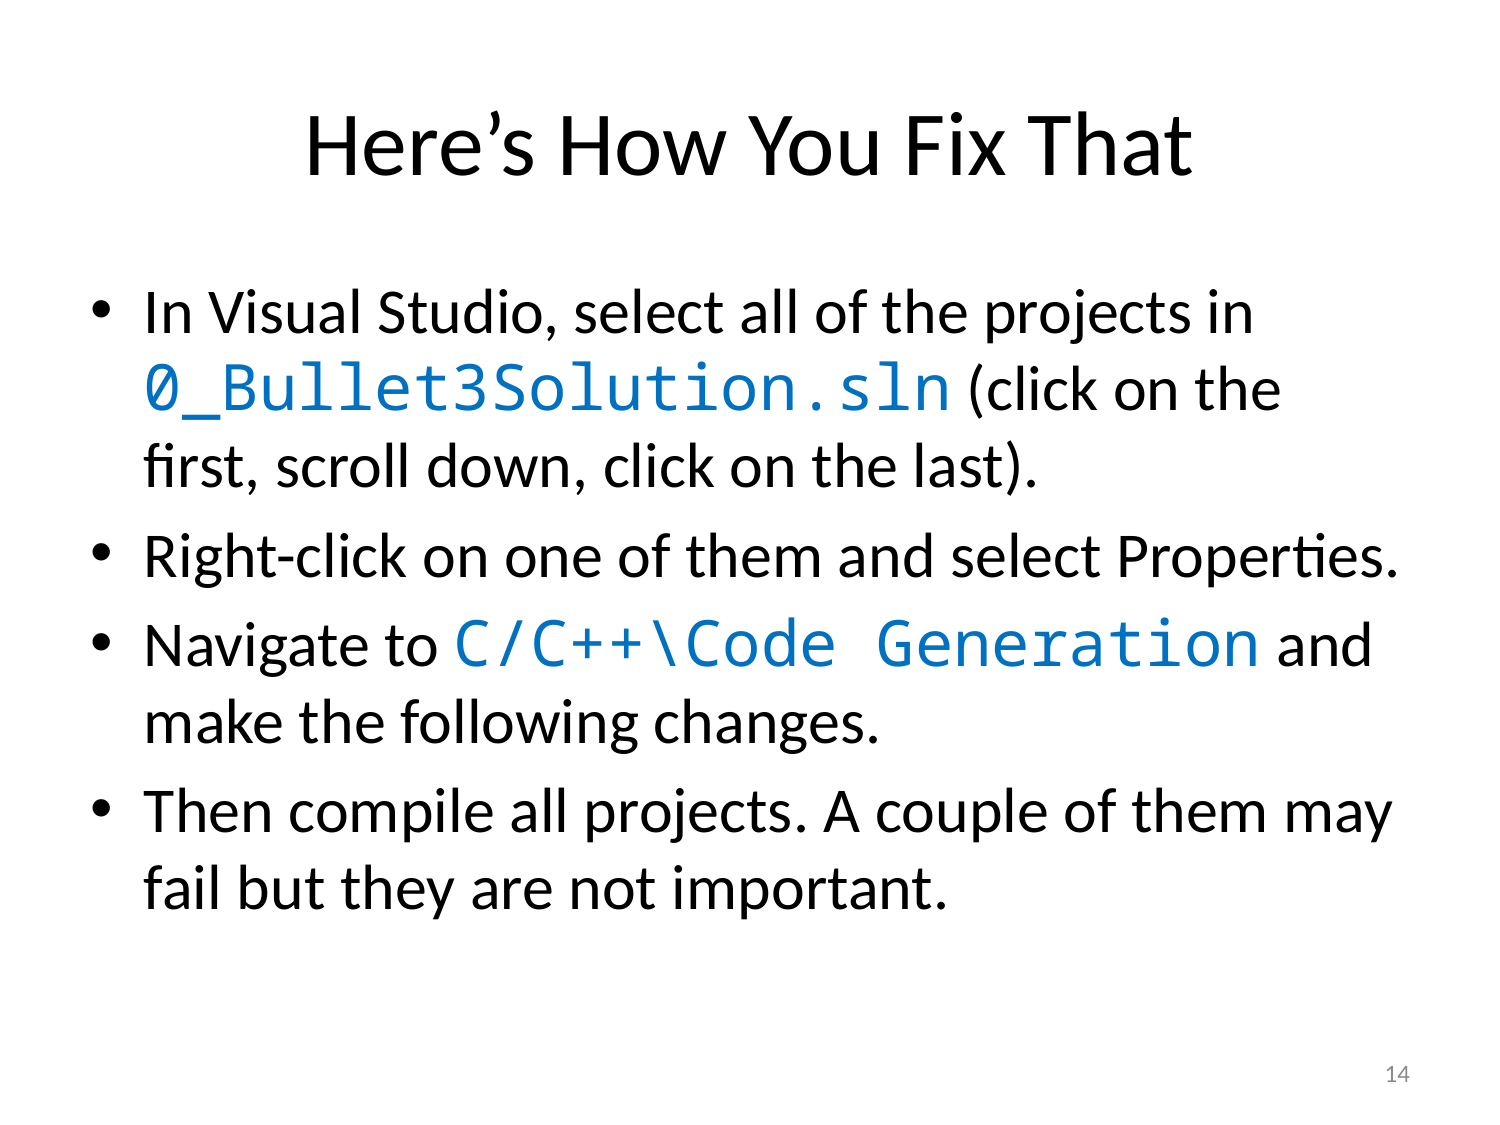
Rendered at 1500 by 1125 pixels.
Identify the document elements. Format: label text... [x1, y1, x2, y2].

title Here’s How You Fix That [75, 45, 1425, 233]
slide_number 14 [1074, 1042, 1425, 1103]
list In Visual Studio, select all of the projects in 0_Bullet3Solution.sln (click on the first, scroll down, click on the last). Right-click on one of them and select Properties. Navigate to C/C++\Code Generation and make the following changes. Then compile all projects. A couple of them may fail but they are not important. [75, 262, 1425, 1005]
